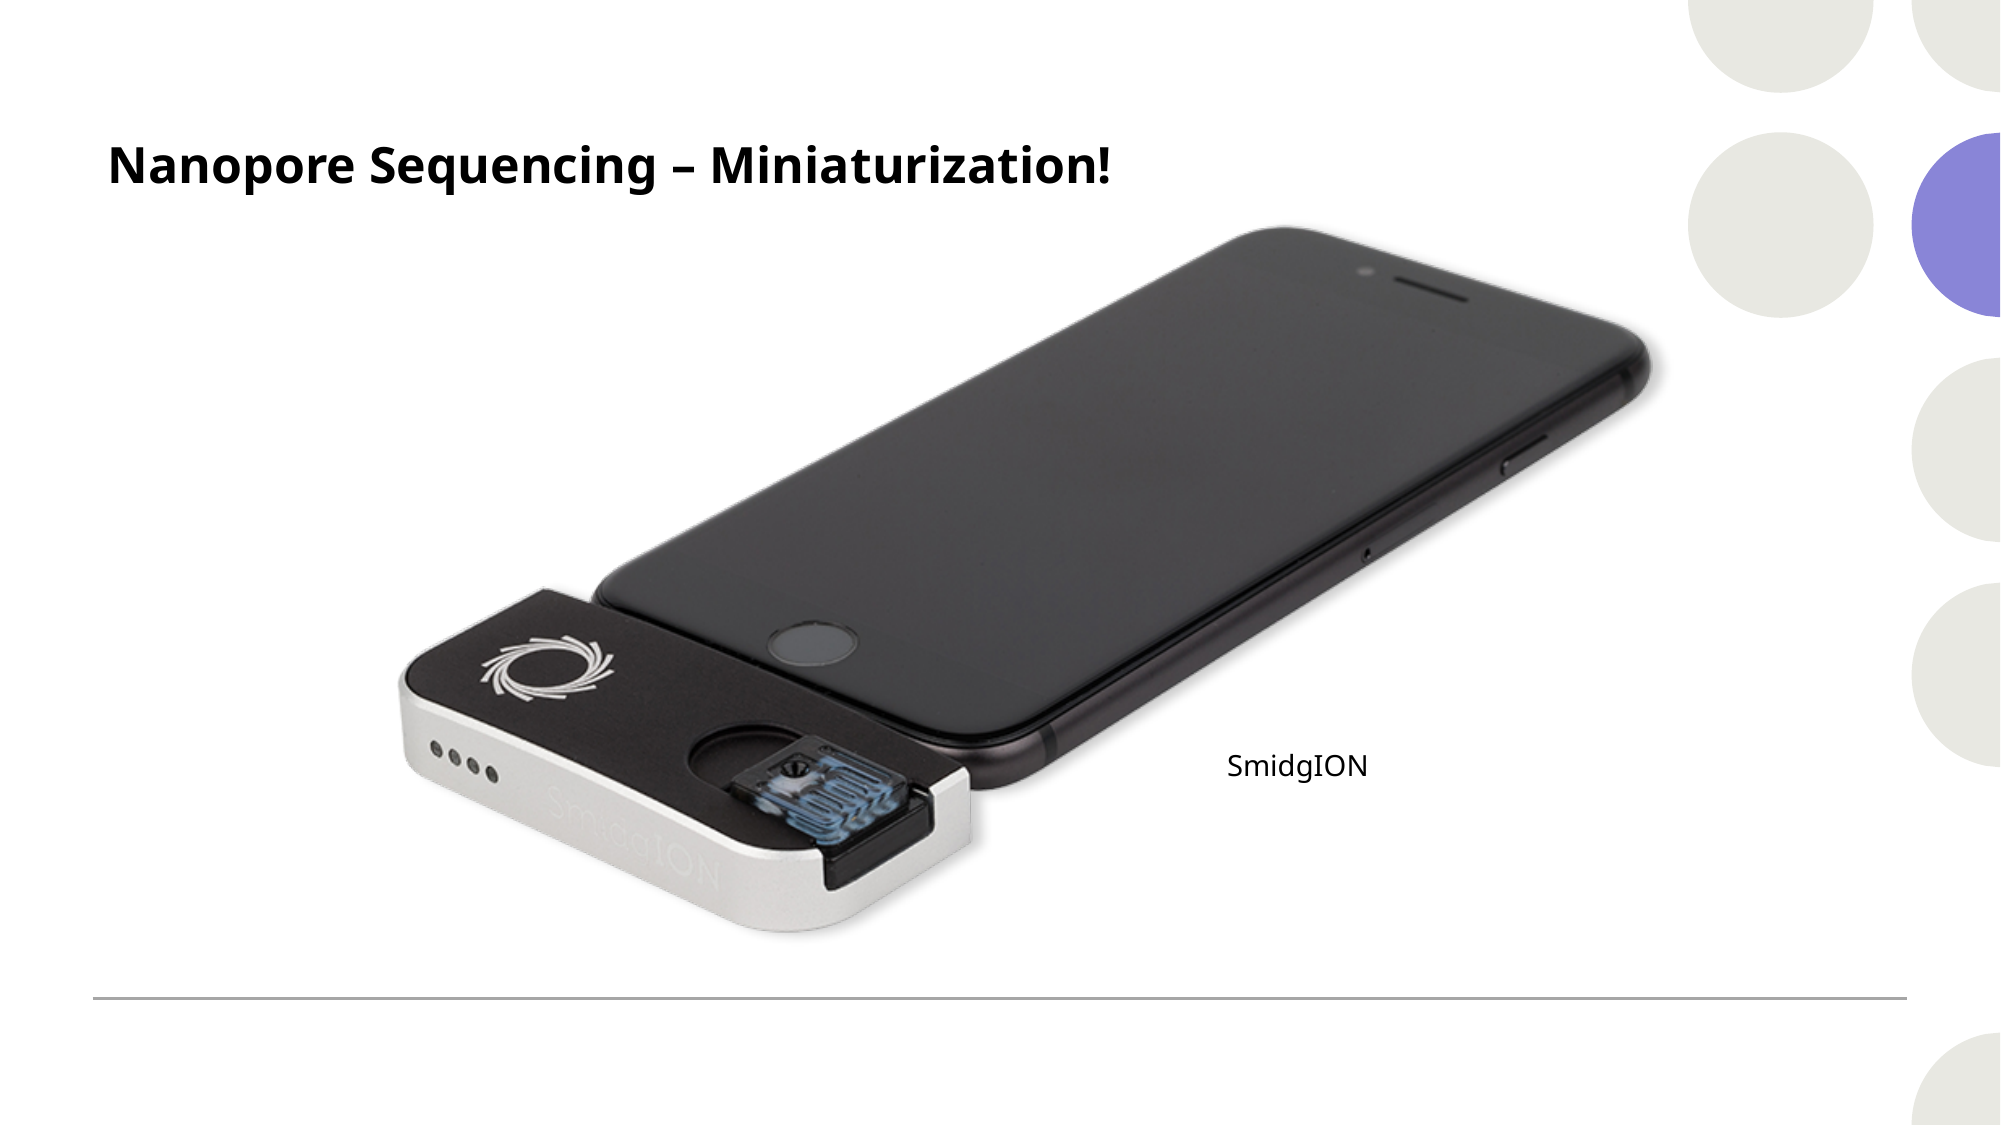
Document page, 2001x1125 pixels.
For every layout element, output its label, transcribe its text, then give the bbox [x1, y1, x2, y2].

title Nanopore Sequencing – Miniaturization! [92, 126, 1297, 335]
picture [397, 219, 1674, 947]
